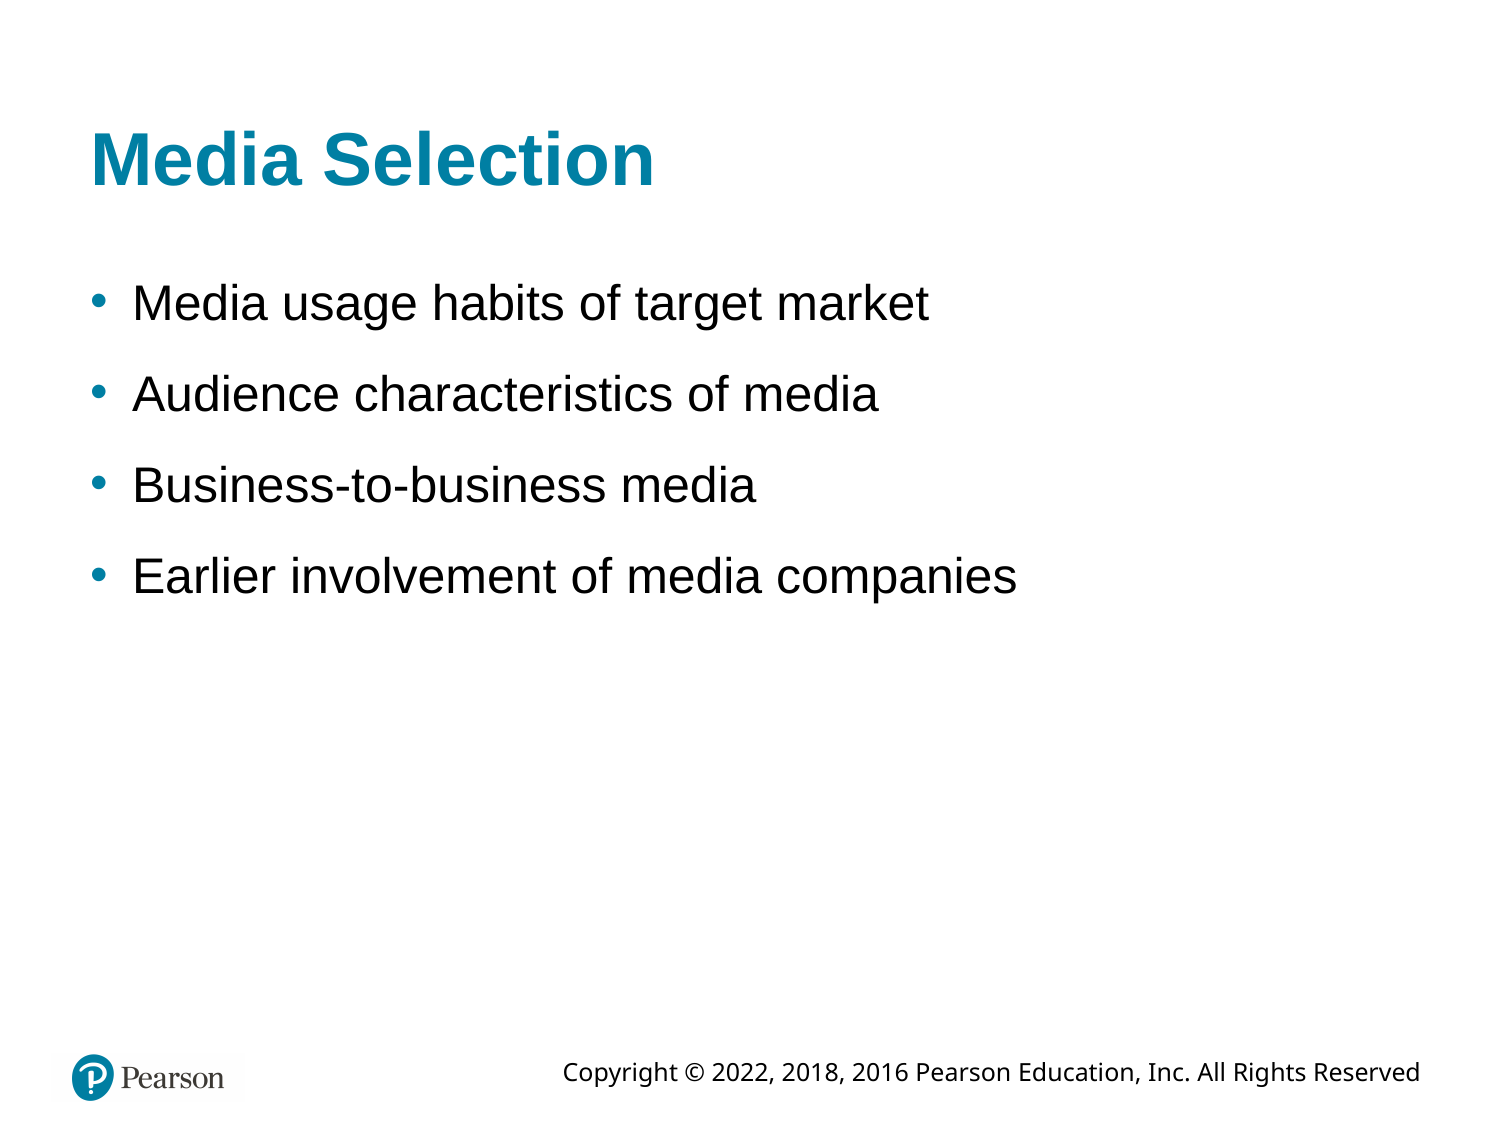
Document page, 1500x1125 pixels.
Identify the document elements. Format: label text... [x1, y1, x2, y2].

title Media Selection [75, 35, 1425, 216]
list Media usage habits of target market Audience characteristics of media Business-to-business media Earlier involvement of media companies [75, 255, 1426, 1021]
picture [51, 1053, 245, 1102]
